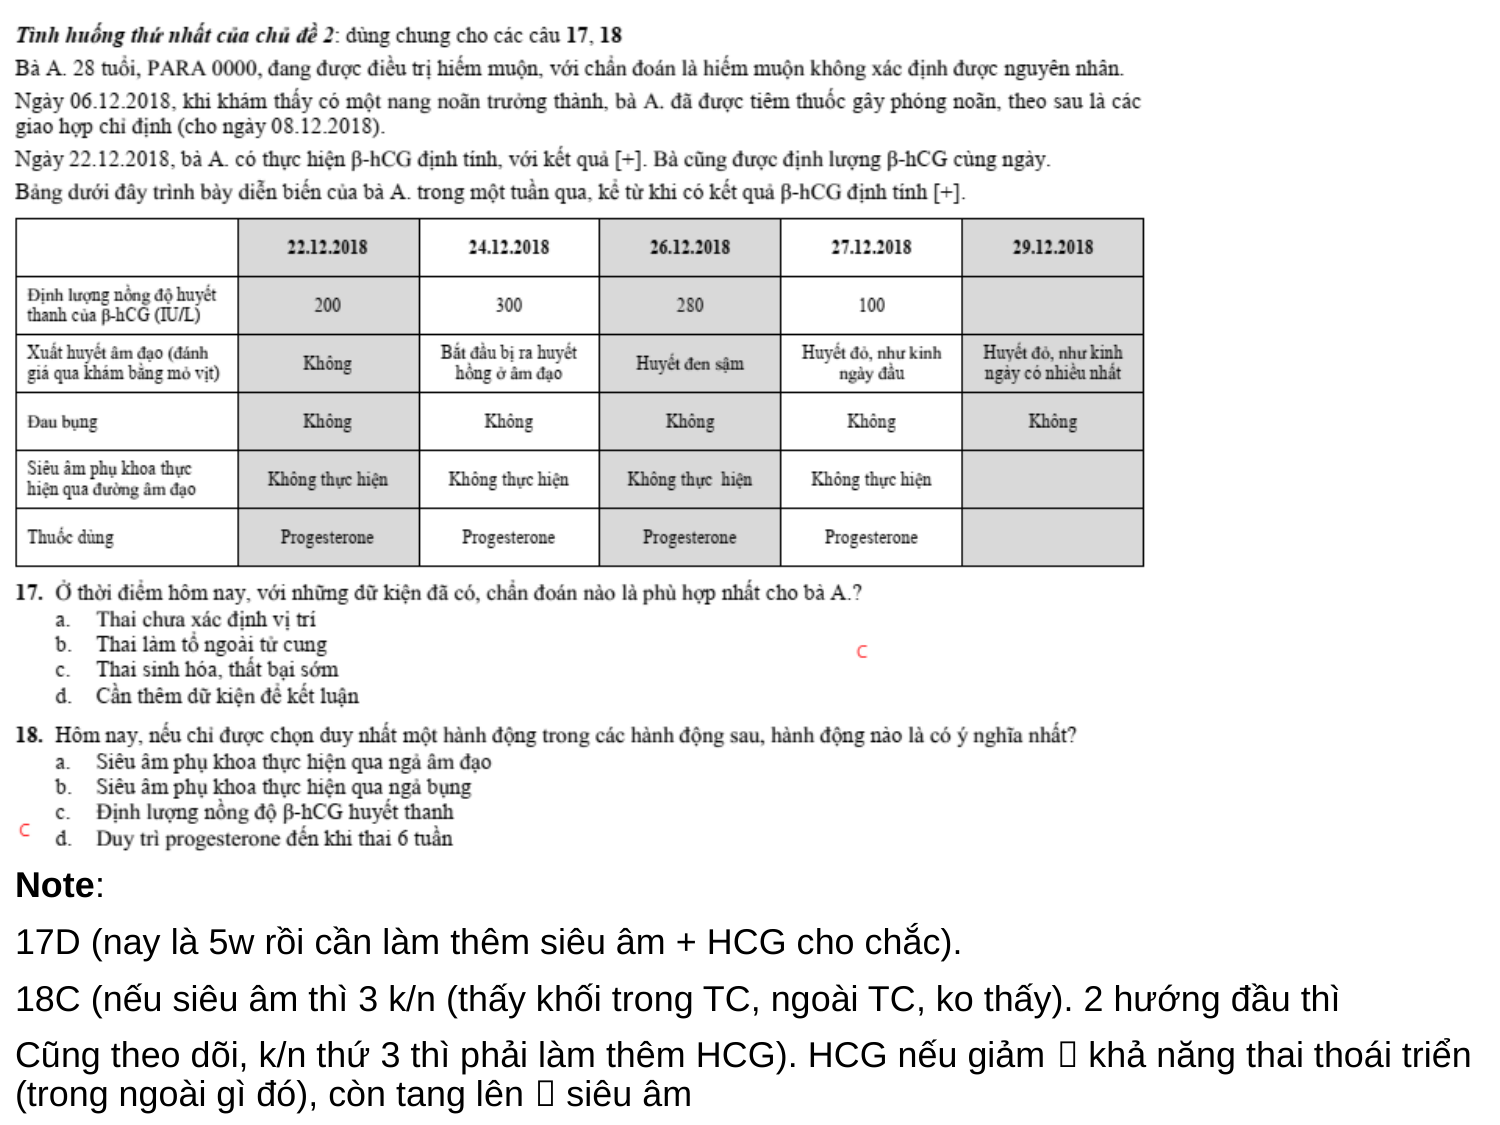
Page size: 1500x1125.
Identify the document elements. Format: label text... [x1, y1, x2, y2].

subtitle Note: 17D (nay là 5w rồi cần làm thêm siêu âm + HCG cho chắc). 18C (nếu siêu âm thì 3 k/n (thấy khối trong TC, ngoài TC, ko thấy). 2 hướng đầu thì Cũng theo dõi, k/n thứ 3 thì phải làm thêm HCG). HCG nếu giảm  khả năng thai thoái triển (trong ngoài gì đó), còn tang lên  siêu âm [0, 859, 1500, 1125]
picture [0, 0, 1157, 860]
